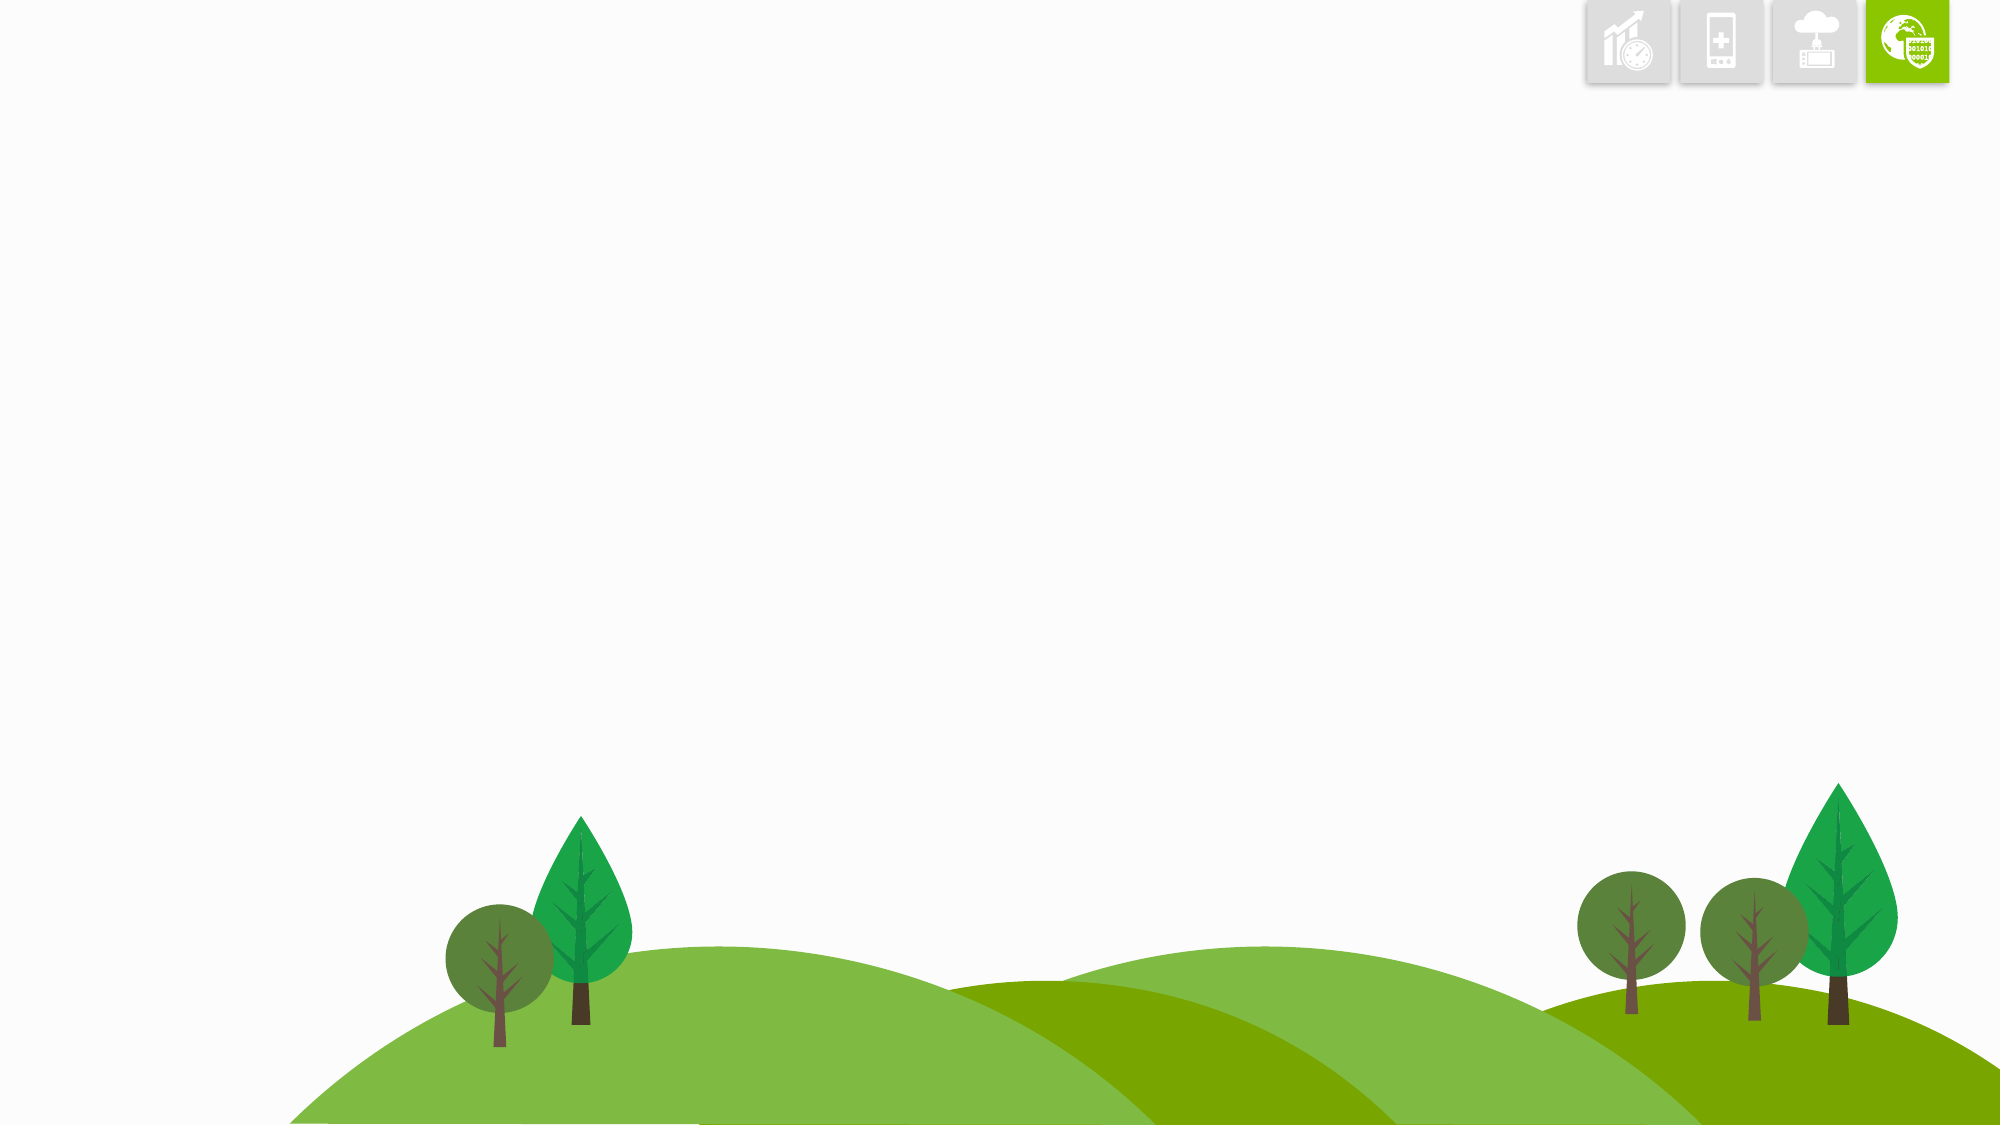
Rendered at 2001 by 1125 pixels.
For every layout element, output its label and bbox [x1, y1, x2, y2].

text_box [445, 904, 555, 1048]
text_box [1587, 0, 1950, 84]
text_box [1577, 871, 1686, 1015]
text_box [1543, 981, 2000, 1125]
text_box [1699, 877, 1809, 1021]
text_box [1779, 782, 1899, 1025]
text_box [289, 946, 1156, 1125]
text_box [1062, 946, 1703, 1125]
text_box [529, 815, 633, 1025]
text_box [1794, 10, 1840, 69]
text_box [1706, 12, 1736, 69]
text_box [949, 980, 1397, 1125]
